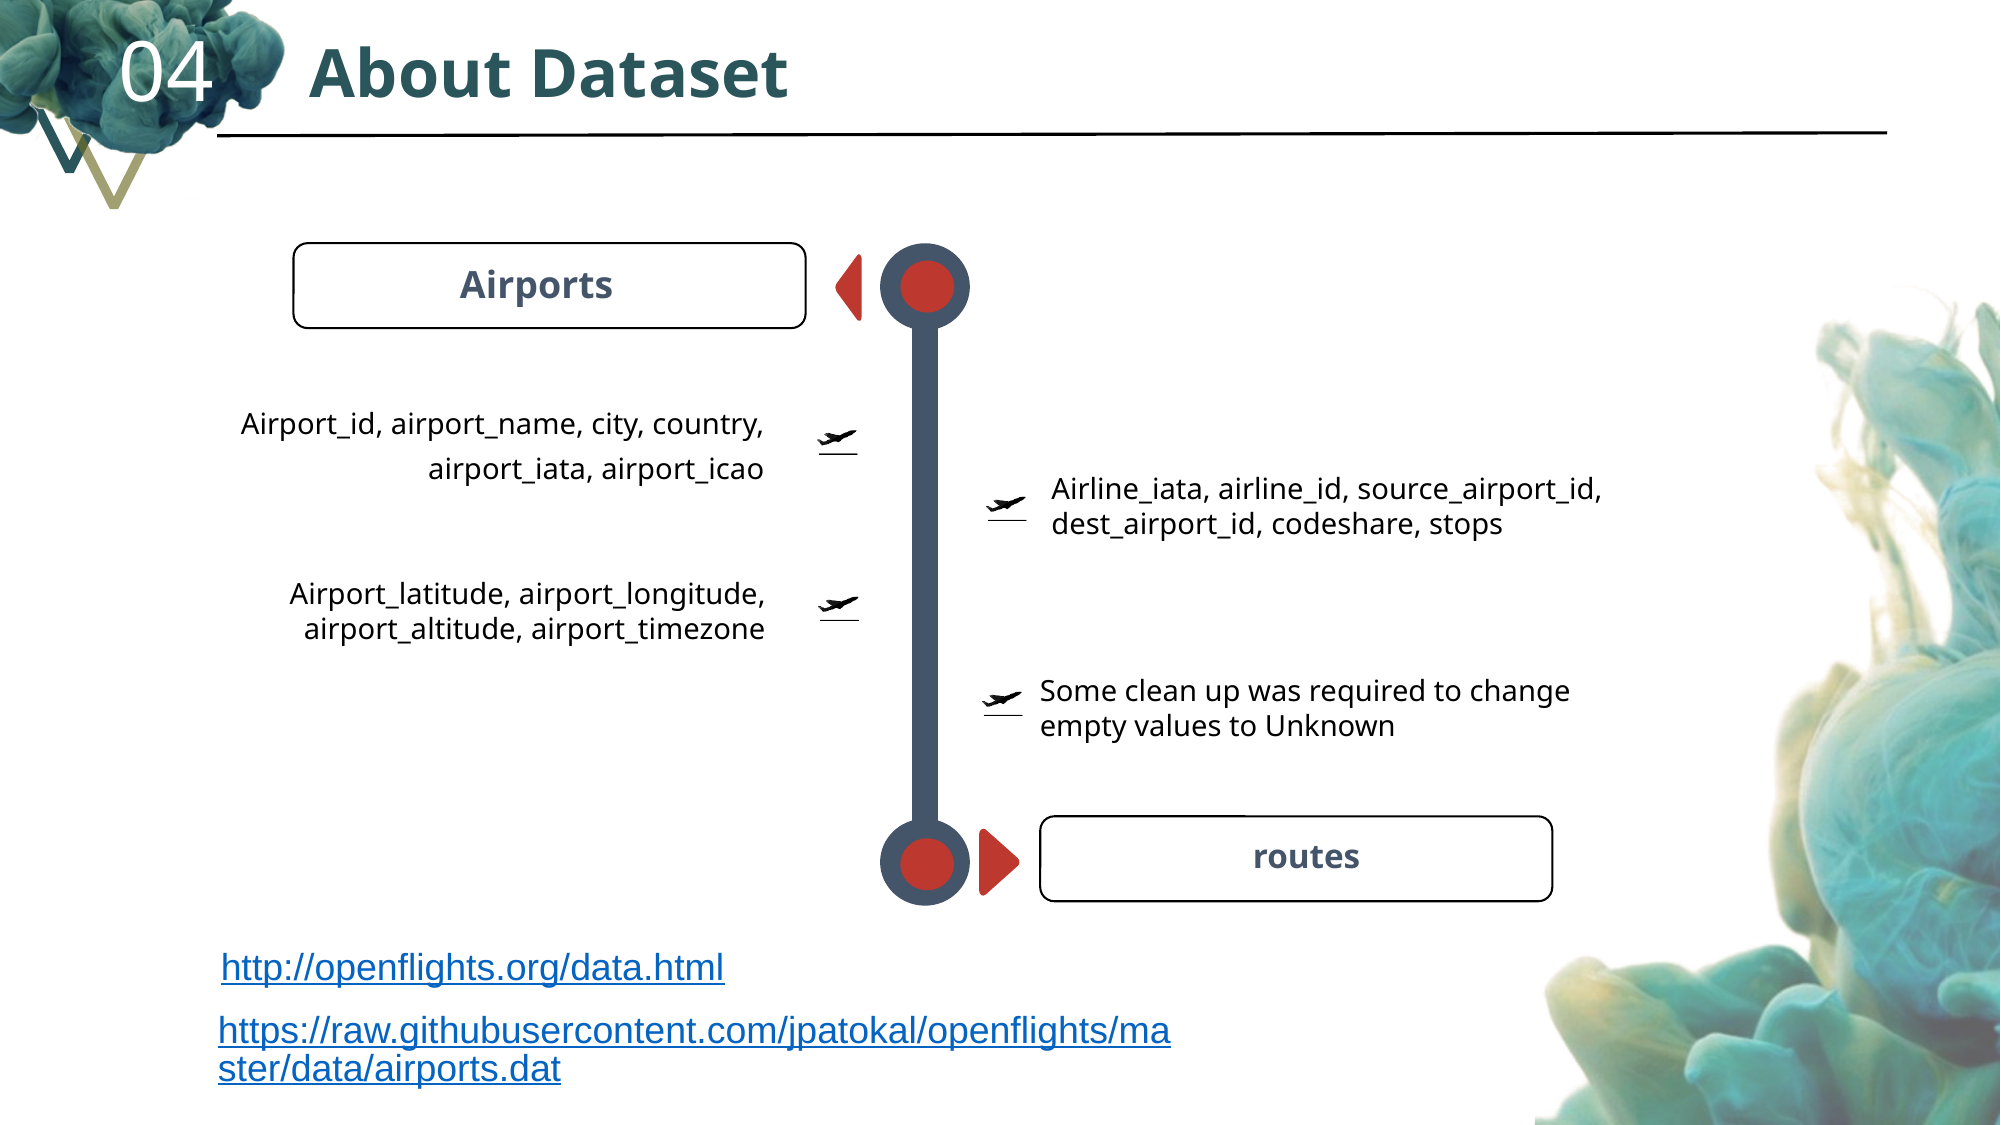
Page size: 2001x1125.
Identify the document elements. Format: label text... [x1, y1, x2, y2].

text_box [0, 0, 296, 207]
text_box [182, 243, 1657, 906]
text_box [217, 132, 1888, 136]
text_box http://openflights.org/data.html [205, 935, 740, 996]
text_box https://raw.githubusercontent.com/jpatokal/openflights/master/data/airports.dat [203, 998, 1204, 1059]
text_box About Dataset [296, 22, 1900, 118]
picture [1534, 229, 2000, 1125]
